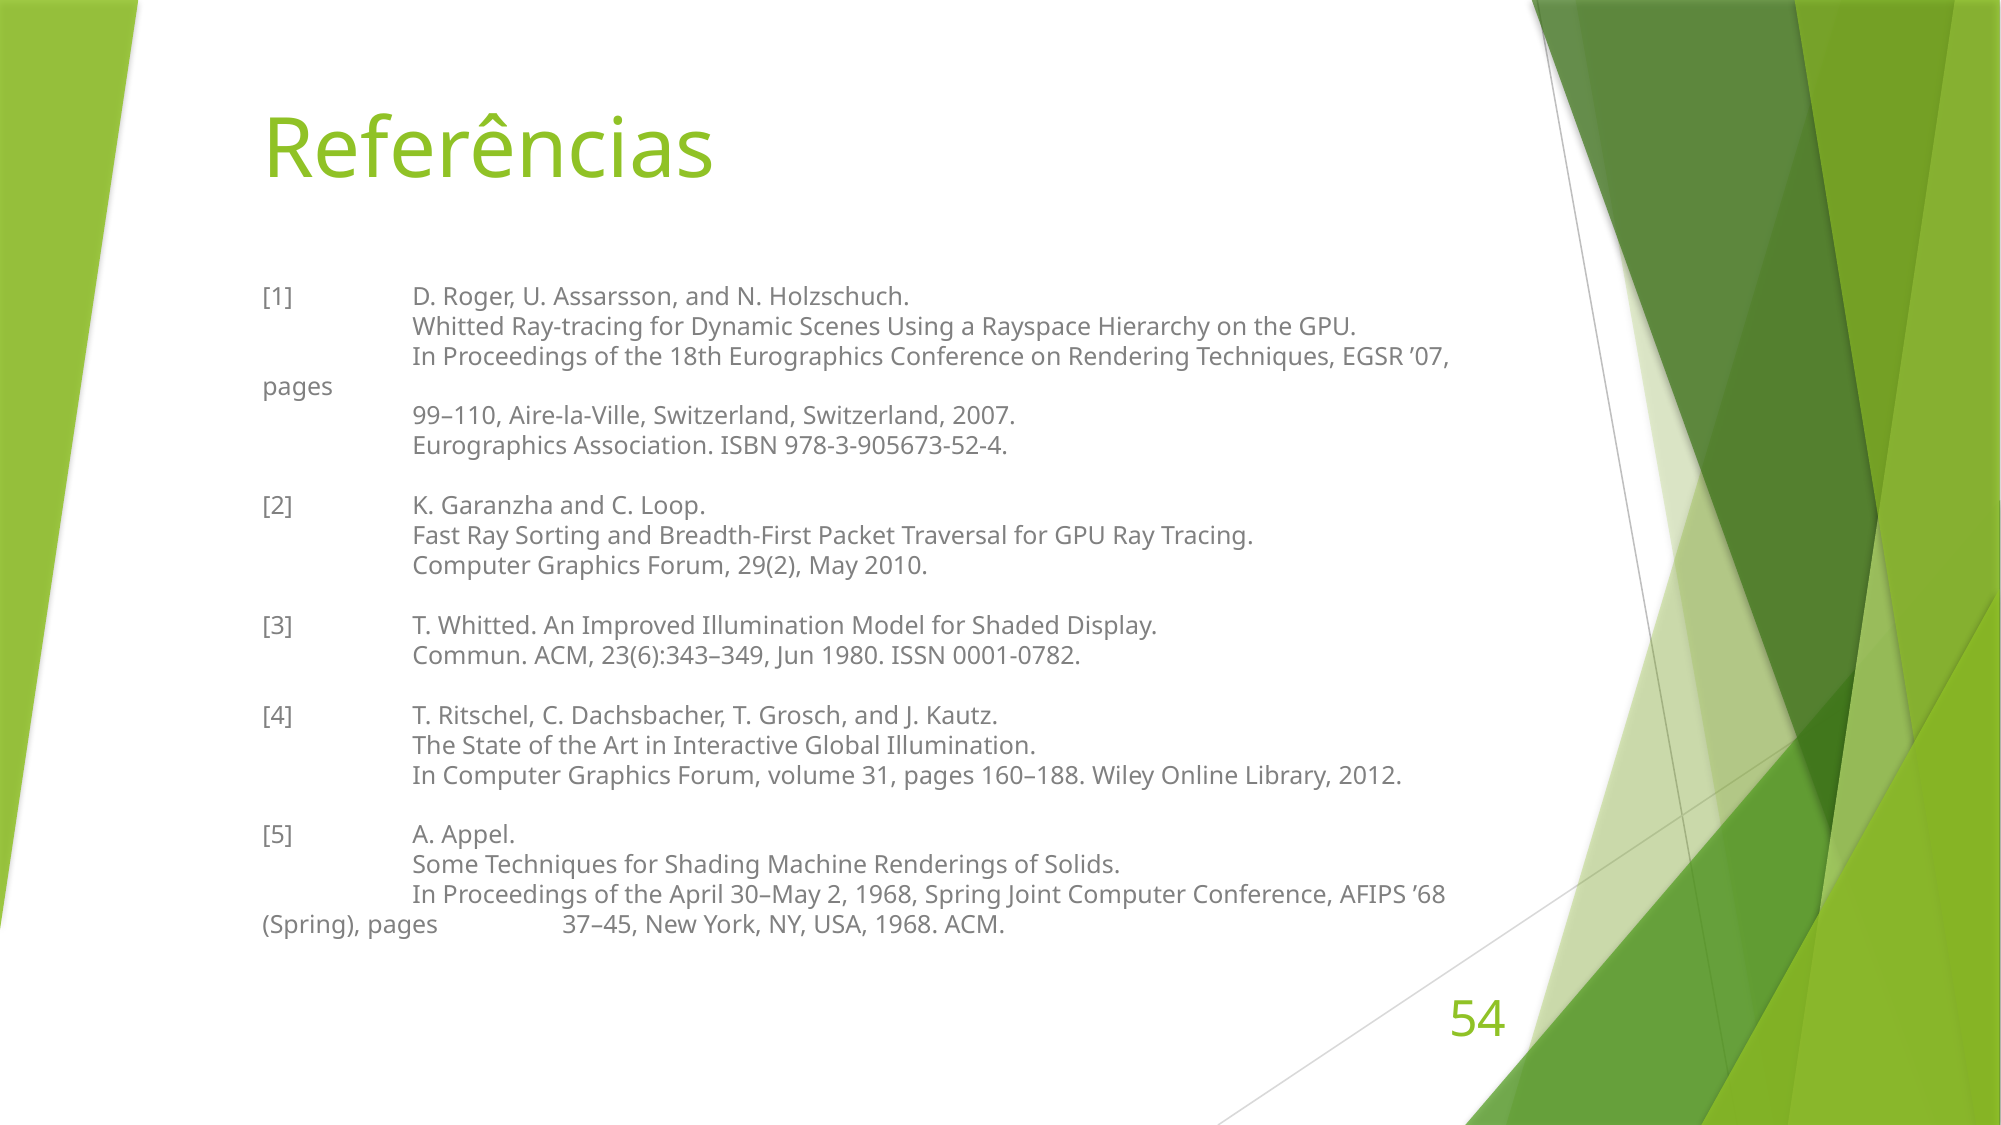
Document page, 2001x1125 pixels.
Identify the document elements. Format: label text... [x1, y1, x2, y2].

slide_number 54 [1409, 991, 1522, 1051]
subtitle [1] D. Roger, U. Assarsson, and N. Holzschuch. Whitted Ray-tracing for Dynamic Scenes Using a Rayspace Hierarchy on the GPU. In Proceedings of the 18th Eurographics Conference on Rendering Techniques, EGSR ’07, pages 99–110, Aire-la-Ville, Switzerland, Switzerland, 2007. Eurographics Association. ISBN 978-3-905673-52-4. [2] K. Garanzha and C. Loop. Fast Ray Sorting and Breadth-First Packet Traversal for GPU Ray Tracing. Computer Graphics Forum, 29(2), May 2010. [3] T. Whitted. An Improved Illumination Model for Shaded Display. Commun. ACM, 23(6):343–349, Jun 1980. ISSN 0001-0782. [4] T. Ritschel, C. Dachsbacher, T. Grosch, and J. Kautz. The State of the Art in Interactive Global Illumination. In Computer Graphics Forum, volume 31, pages 160–188. Wiley Online Library, 2012. [5] A. Appel. Some Techniques for Shading Machine Renderings of Solids. In Proceedings of the April 30–May 2, 1968, Spring Joint Computer Conference, AFIPS ’68 (Spring), pages 37–45, New York, NY, USA, 1968. ACM. [247, 272, 1522, 1051]
title Referências [247, 2, 1522, 202]
